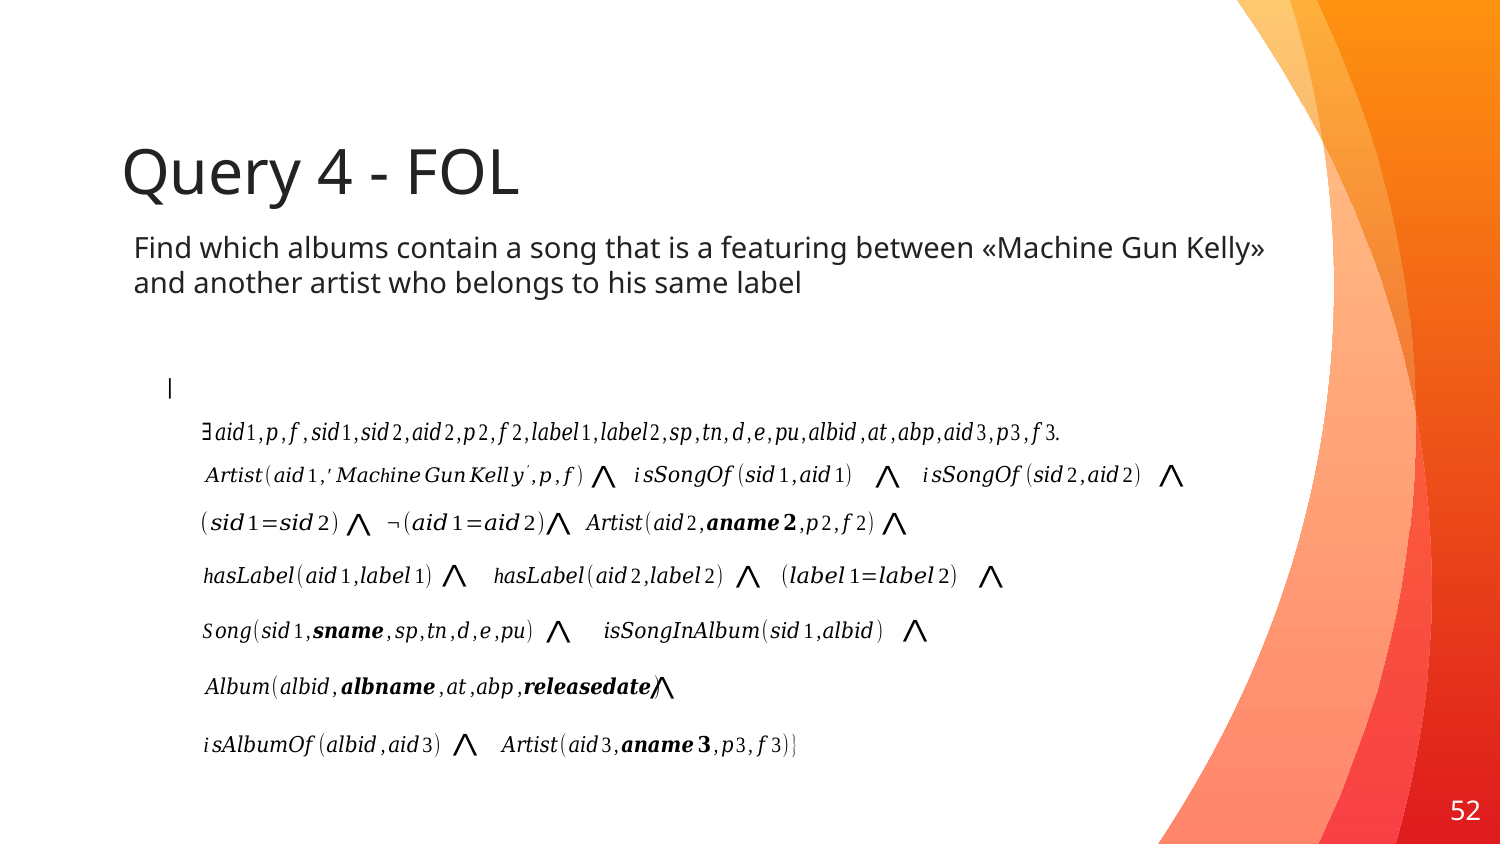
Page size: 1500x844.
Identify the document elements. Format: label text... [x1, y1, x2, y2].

title Query 4 - FOL [121, 84, 1111, 207]
slide_number 52 [1391, 779, 1482, 844]
list Find which albums contain a song that is a featuring between «Machine Gun Kelly» and another artist who belongs to his same label [121, 229, 1285, 352]
